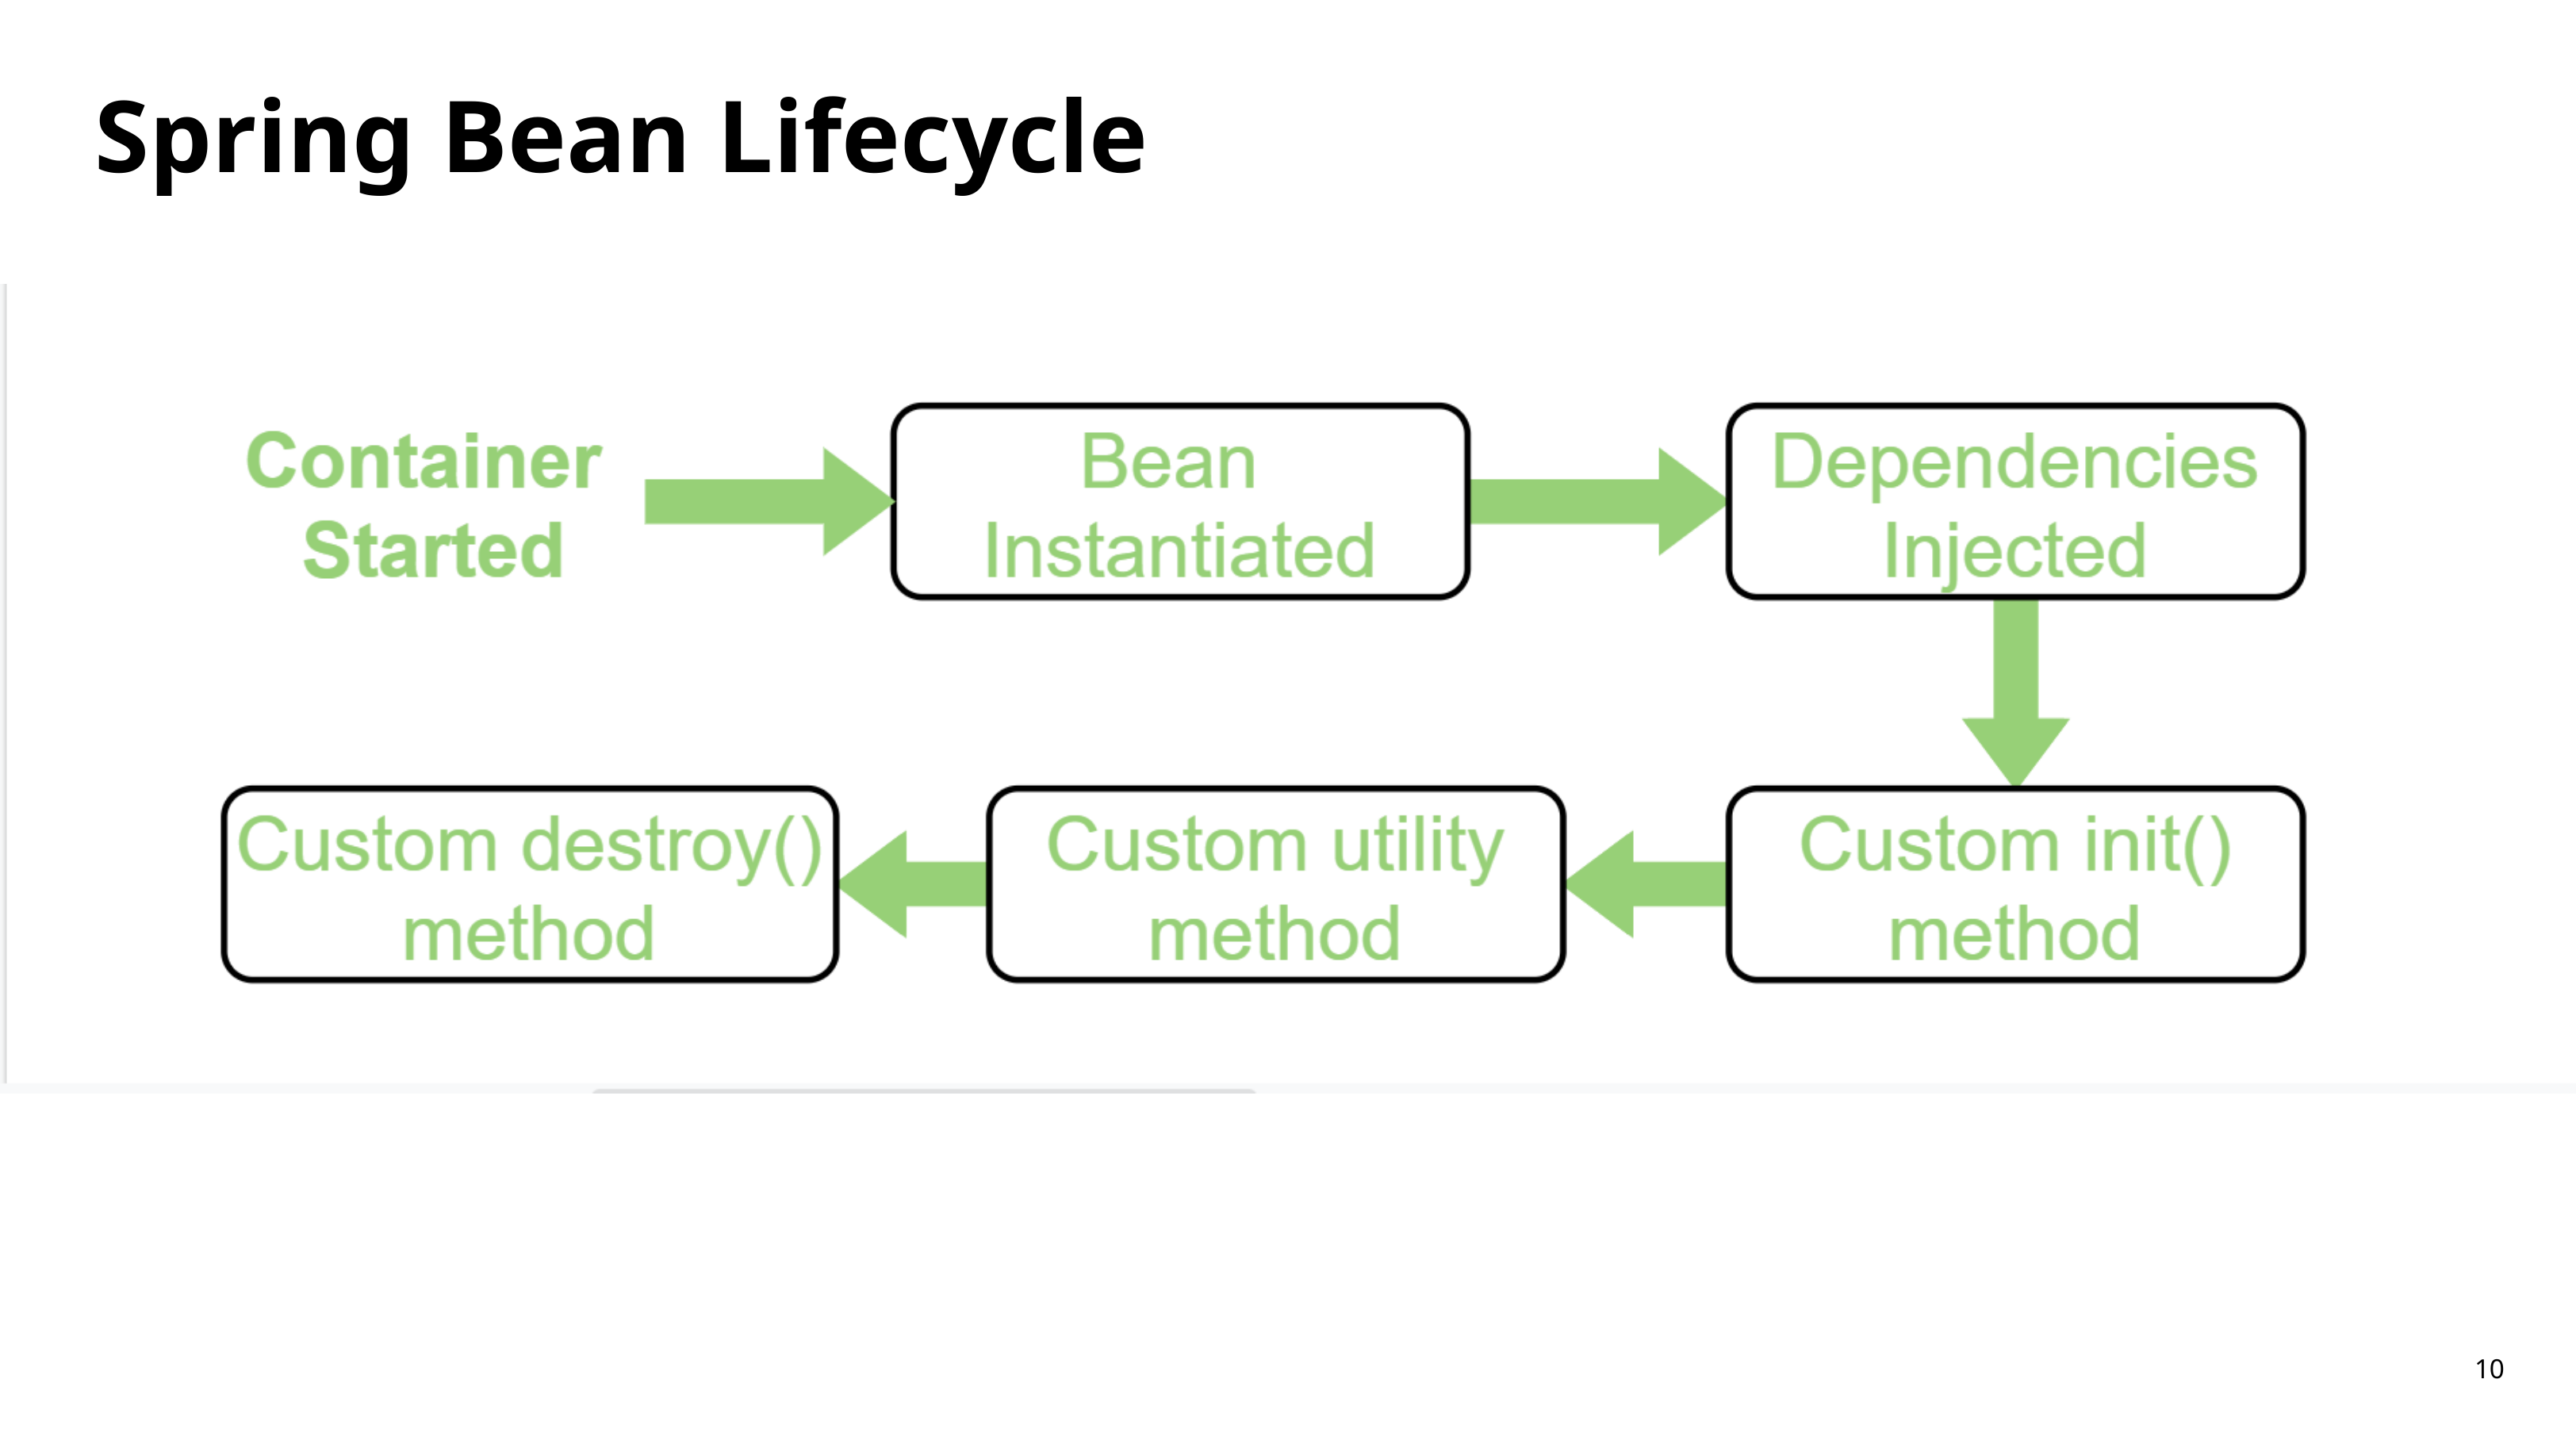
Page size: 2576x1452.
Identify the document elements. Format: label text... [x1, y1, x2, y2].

text_box Spring Bean Lifecycle [93, 73, 2141, 193]
slide_number 10 [2377, 1342, 2517, 1398]
picture [0, 284, 2576, 1094]
